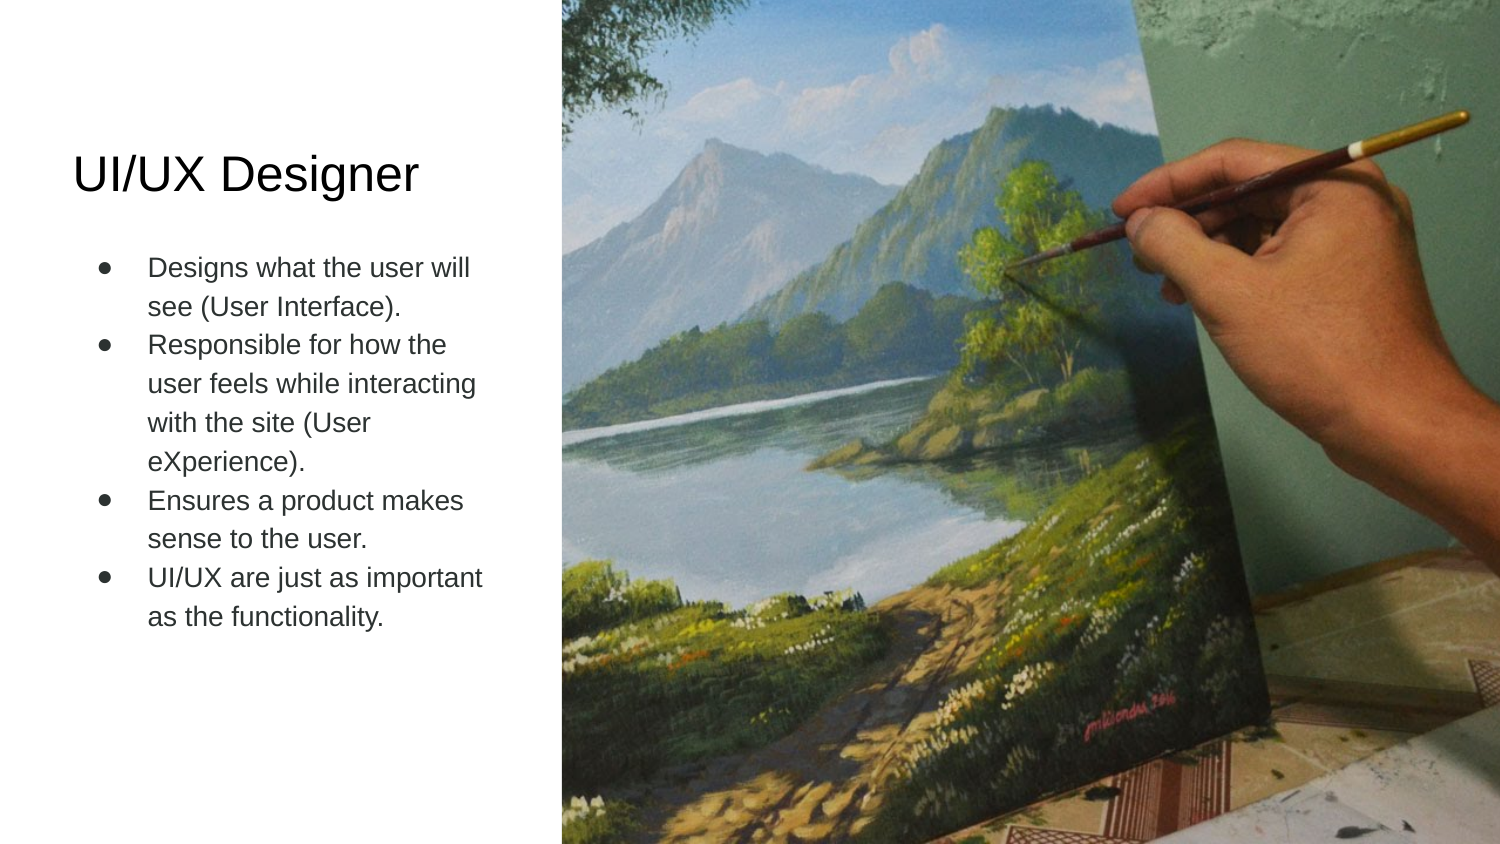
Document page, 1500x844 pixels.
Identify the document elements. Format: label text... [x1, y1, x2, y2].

list Designs what the user will see (User Interface). Responsible for how the user feels while interacting with the site (User eXperience). Ensures a product makes sense to the user. UI/UX are just as important as the functionality. [57, 229, 519, 752]
picture [561, 0, 1500, 844]
title UI/UX Designer [57, 92, 519, 217]
